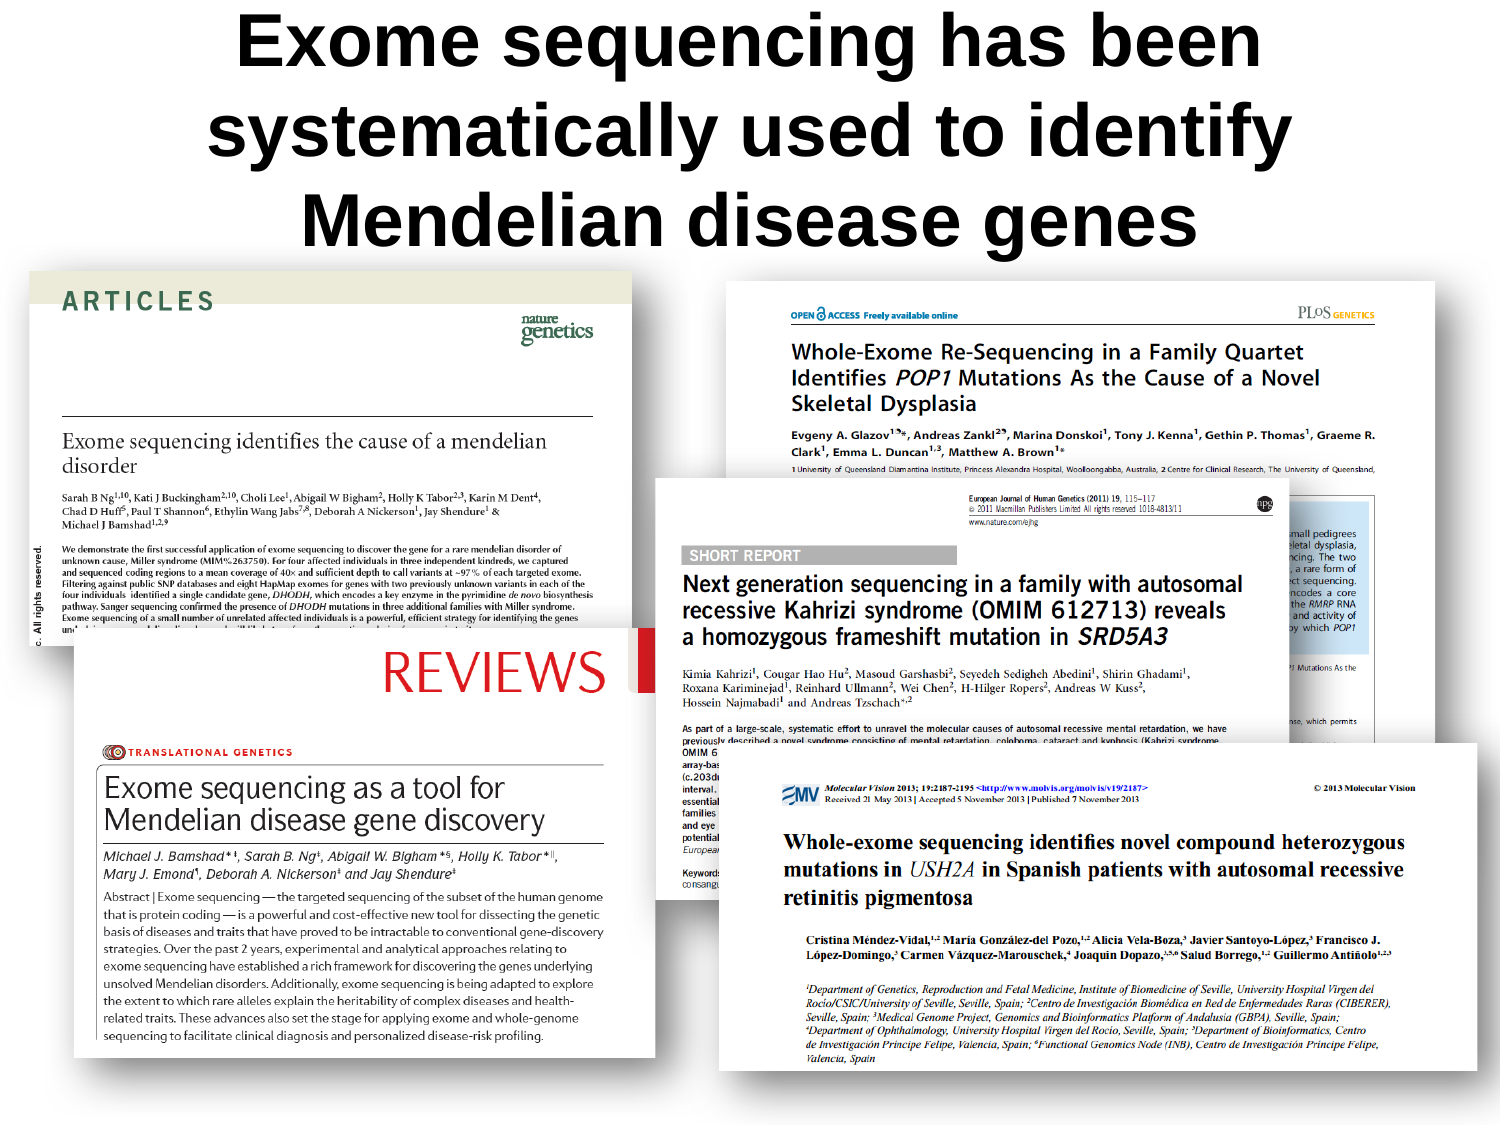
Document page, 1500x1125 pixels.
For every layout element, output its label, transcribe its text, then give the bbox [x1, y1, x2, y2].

title Exome sequencing has been systematically used to identify Mendelian disease genes [0, 32, 1500, 221]
picture [29, 271, 1478, 1071]
